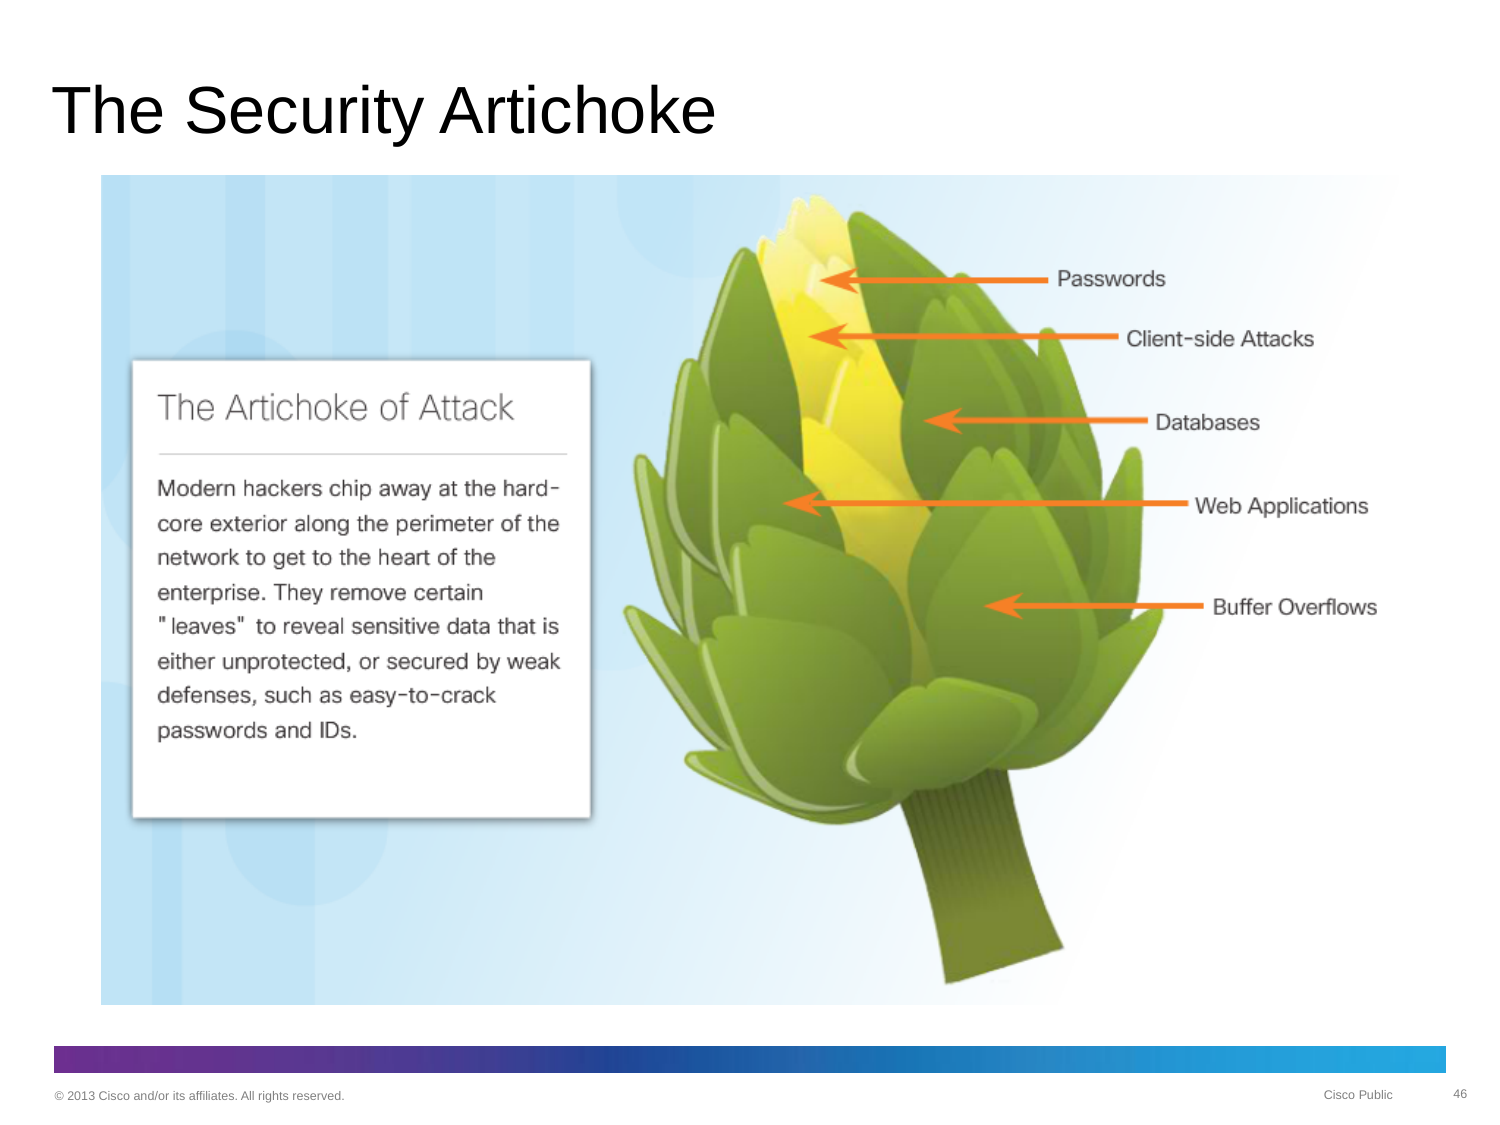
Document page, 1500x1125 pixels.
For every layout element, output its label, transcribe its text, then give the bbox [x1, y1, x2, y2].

picture [54, 1046, 1446, 1073]
picture [101, 175, 1399, 1005]
title The Security Artichoke [37, 17, 1489, 155]
